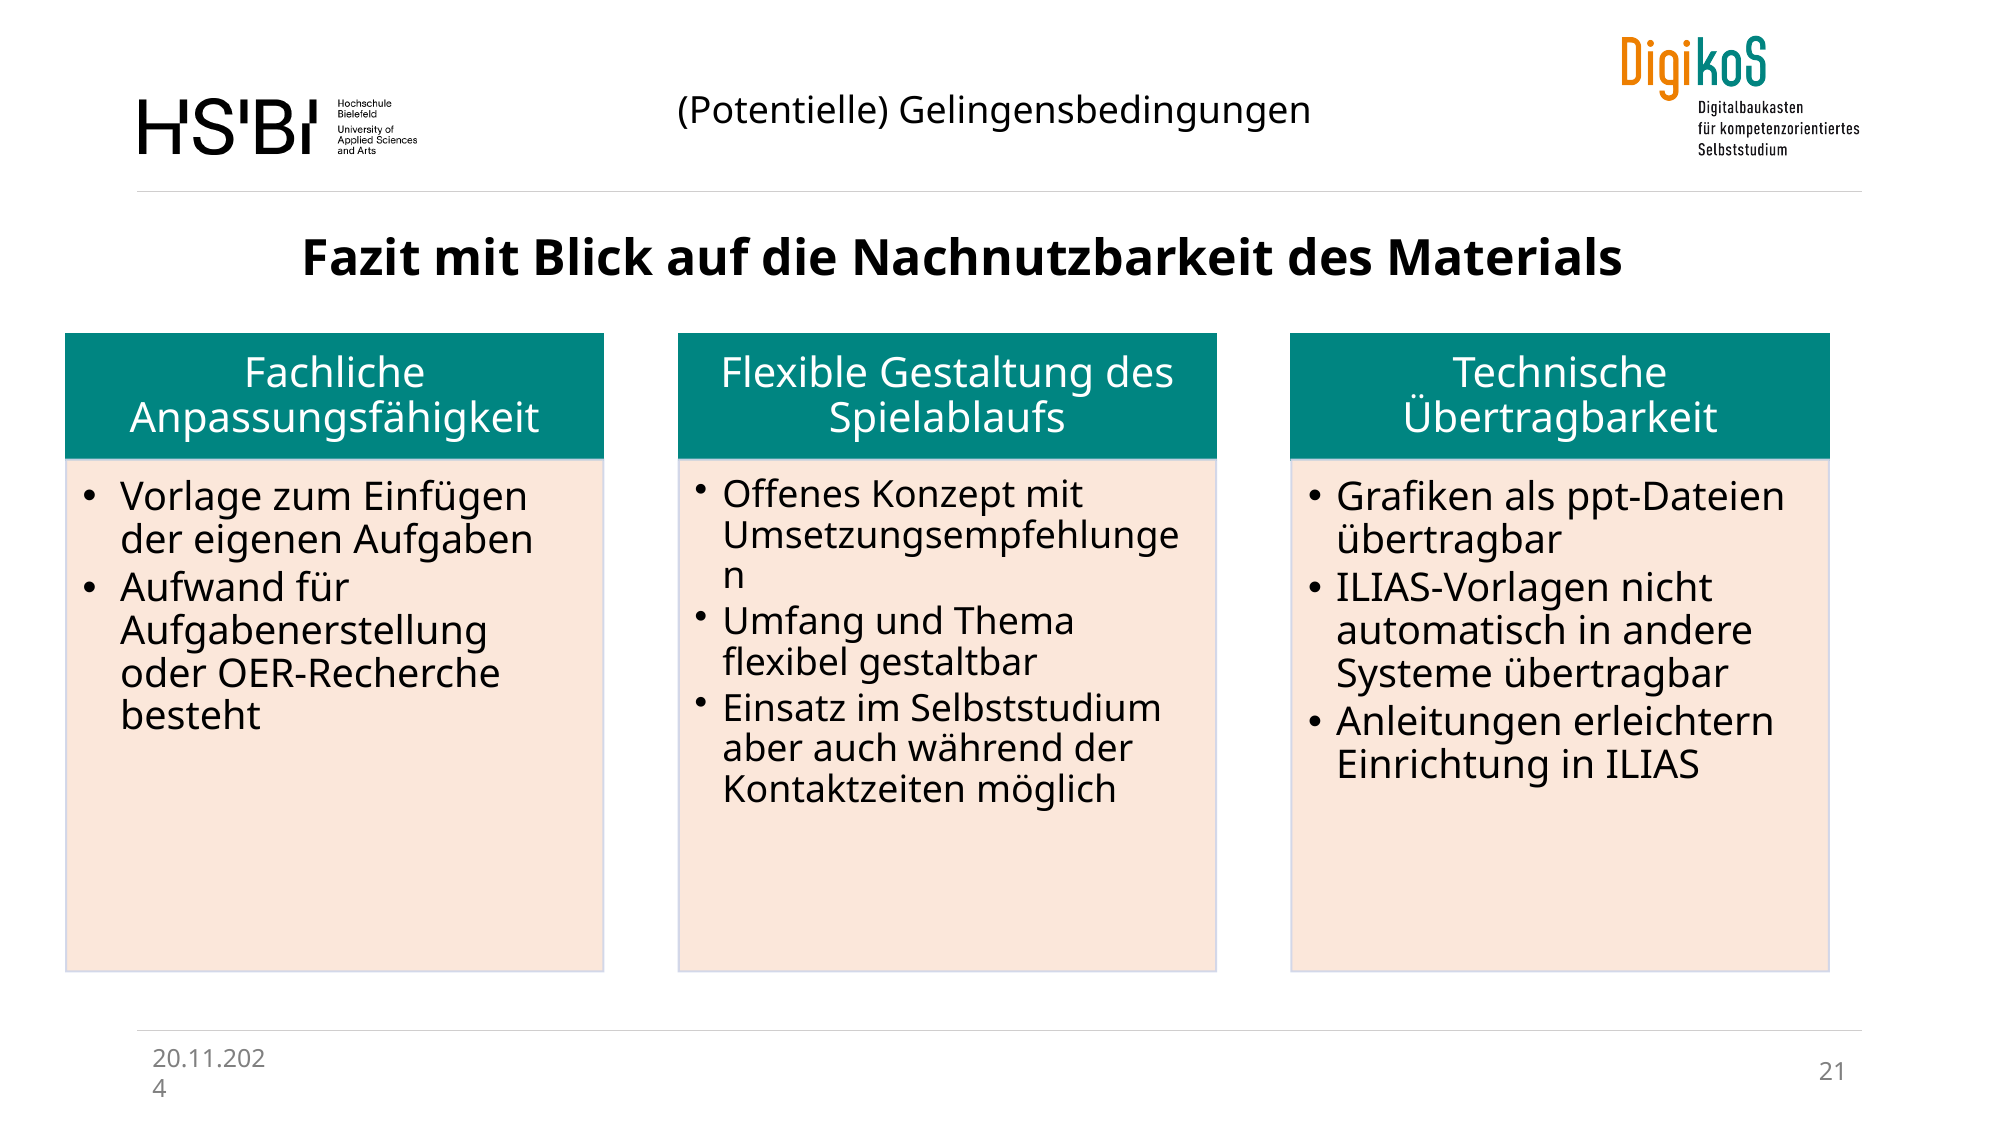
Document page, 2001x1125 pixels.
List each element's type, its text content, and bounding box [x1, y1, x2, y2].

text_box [65, 323, 1830, 983]
picture [139, 98, 417, 155]
text_box Fazit mit Blick auf die Nachnutzbarkeit des Materials [275, 218, 1664, 294]
list (Potentielle) Gelingensbedingungen [453, 84, 1547, 190]
picture [1584, 0, 1895, 192]
